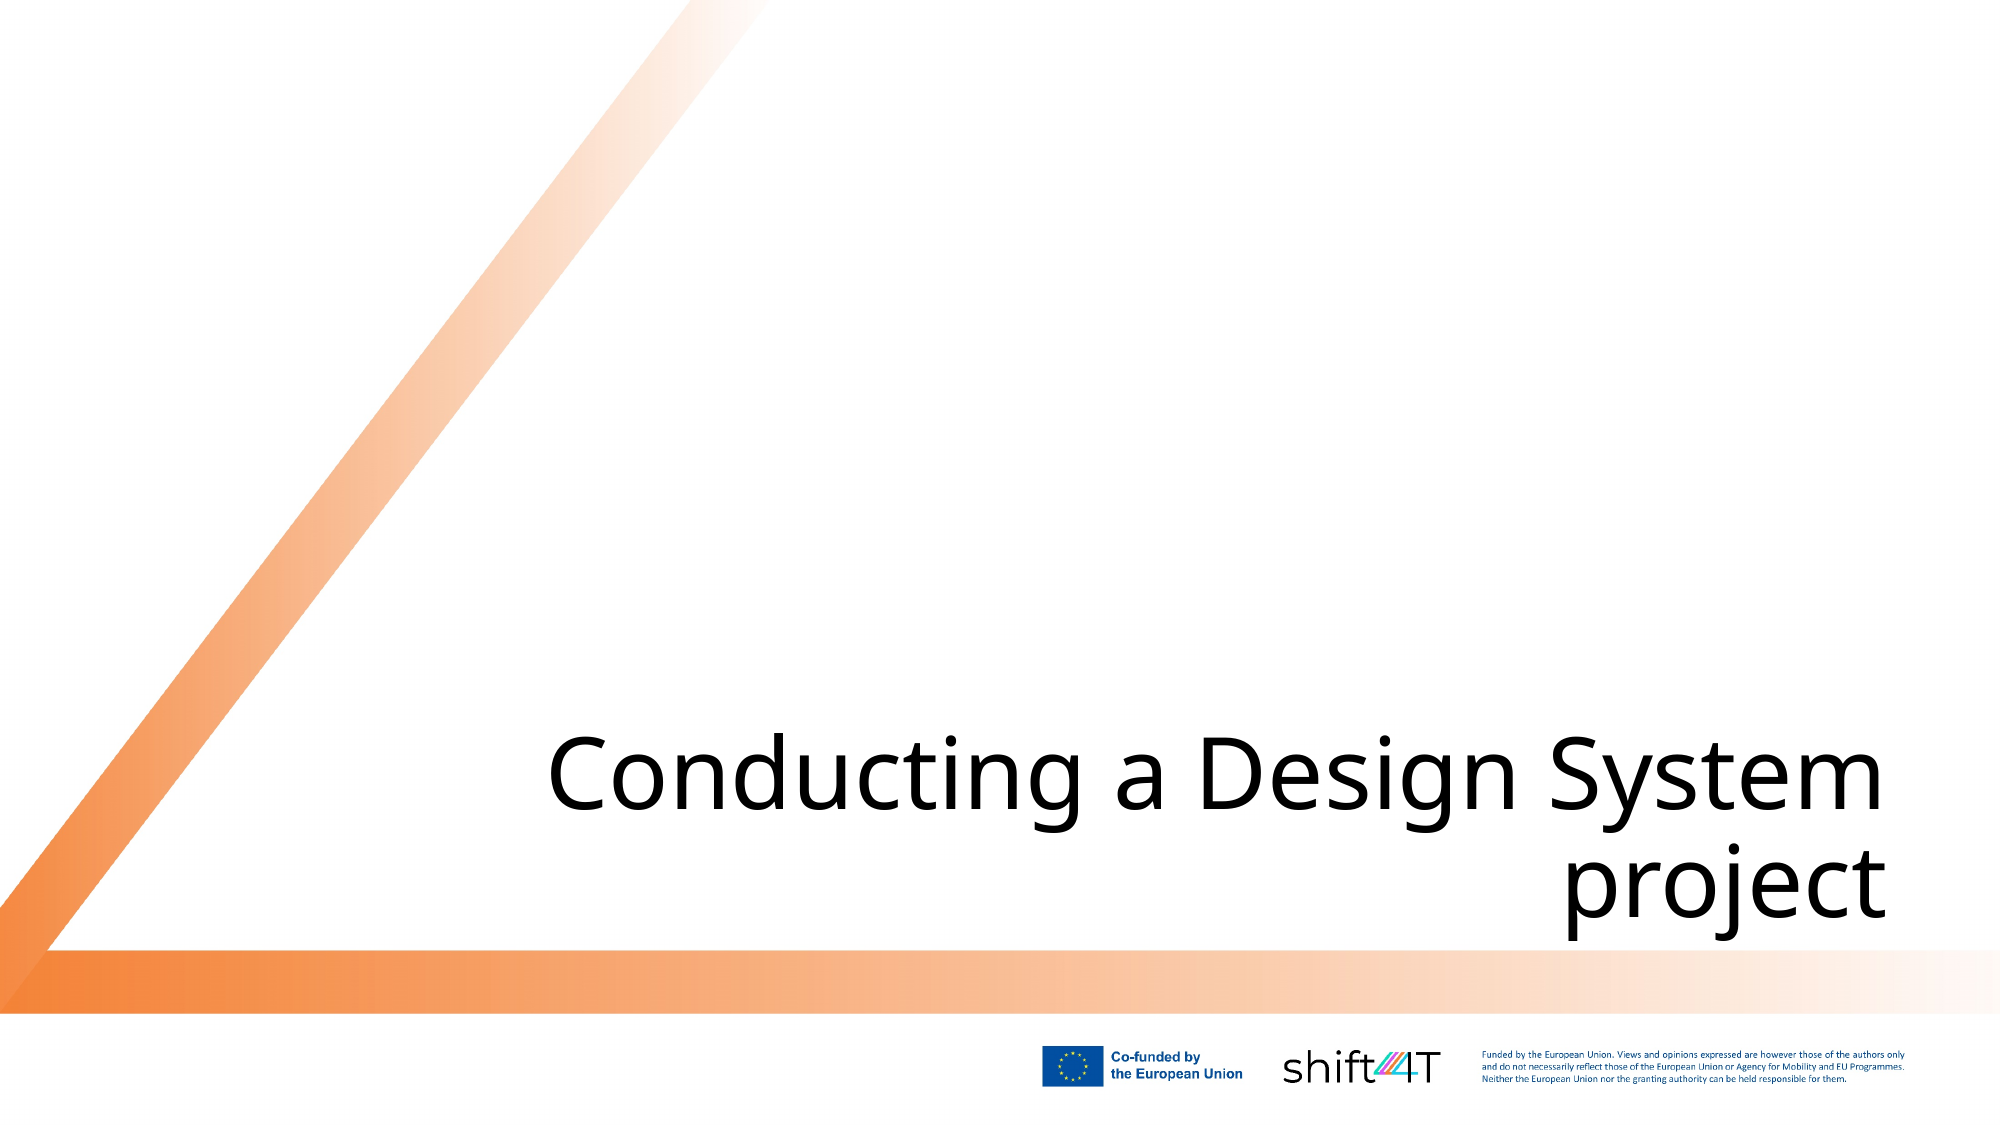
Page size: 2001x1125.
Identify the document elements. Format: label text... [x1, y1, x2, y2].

title Conducting a Design System project [402, 554, 1903, 947]
picture [0, 0, 2000, 1125]
